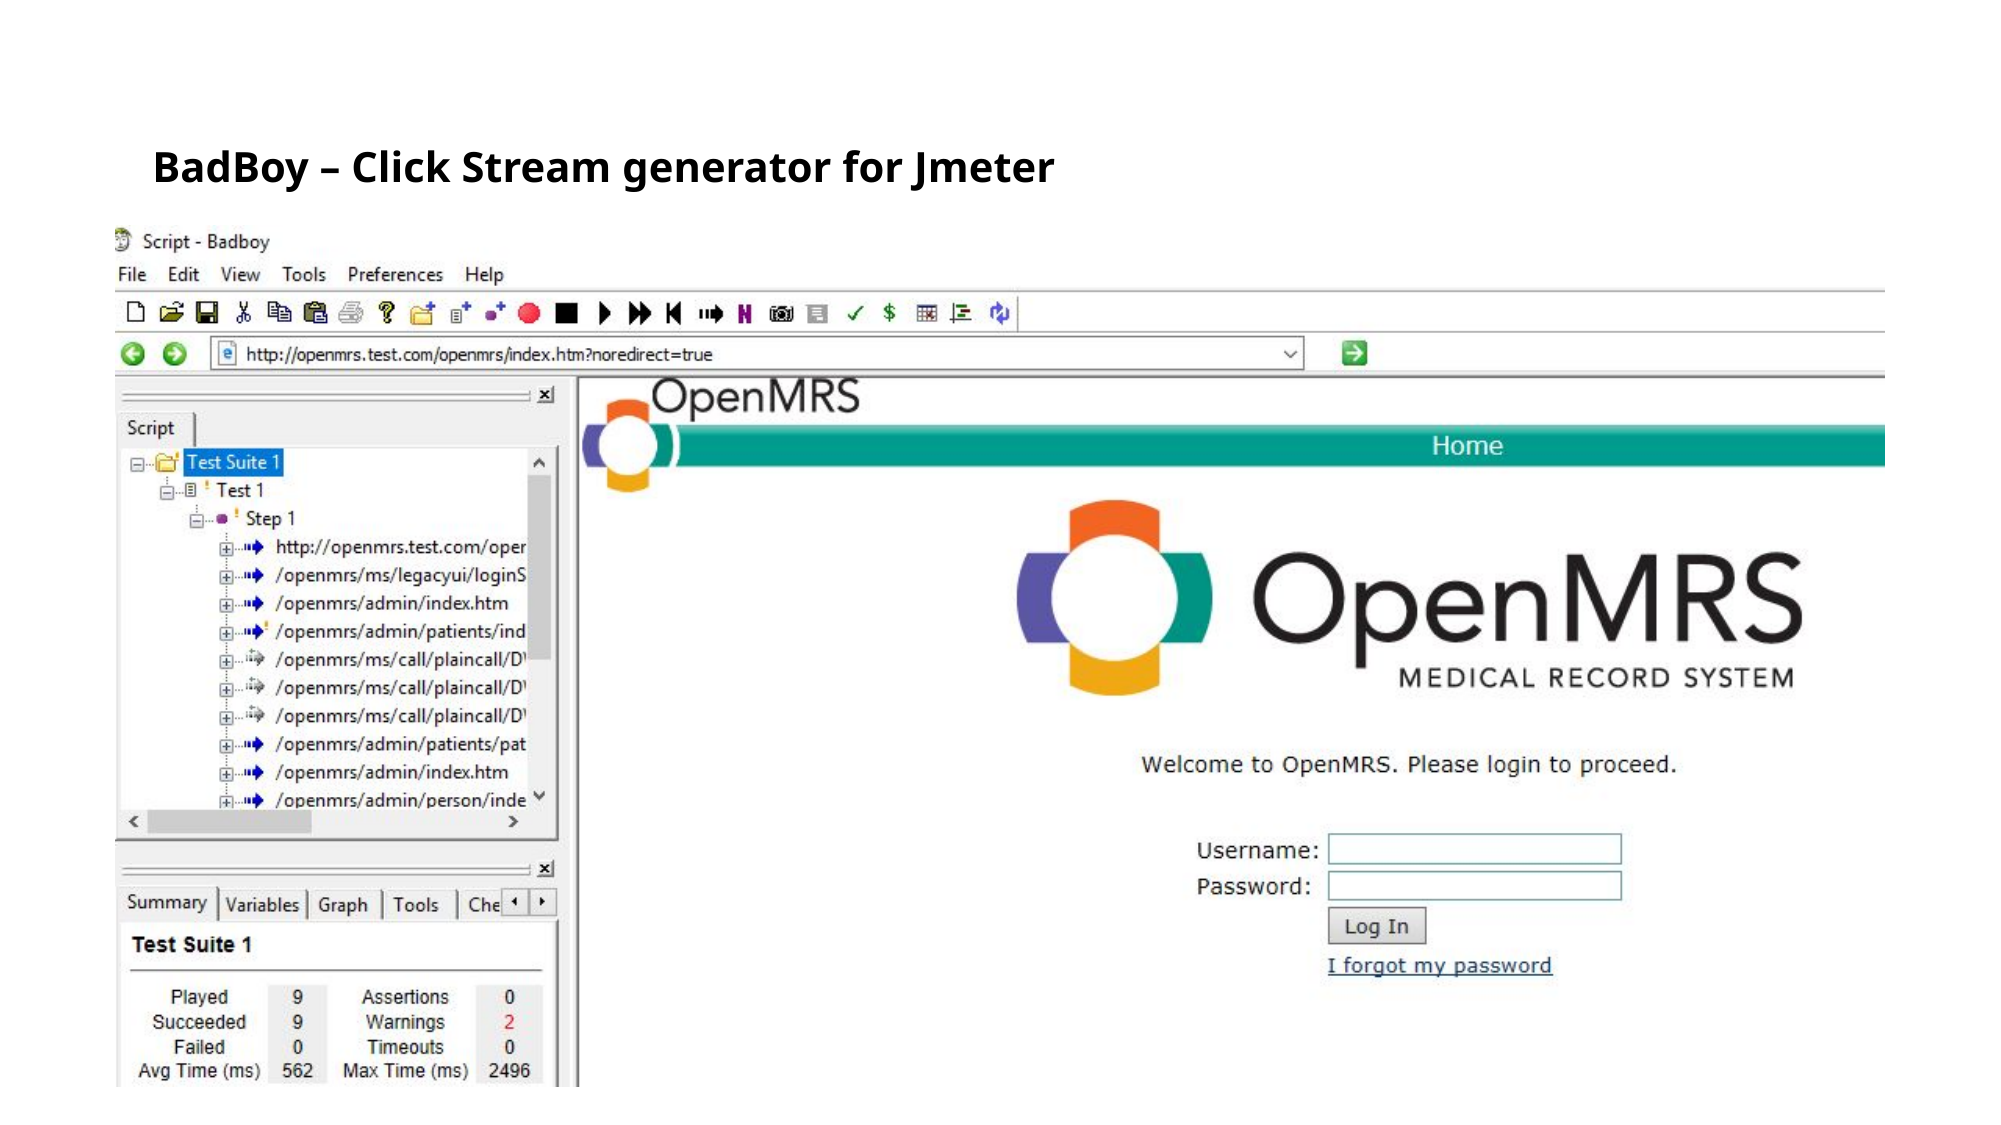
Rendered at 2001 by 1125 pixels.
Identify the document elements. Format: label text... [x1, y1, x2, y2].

title BadBoy – Click Stream generator for Jmeter [137, 59, 1863, 225]
picture [115, 225, 1885, 1087]
